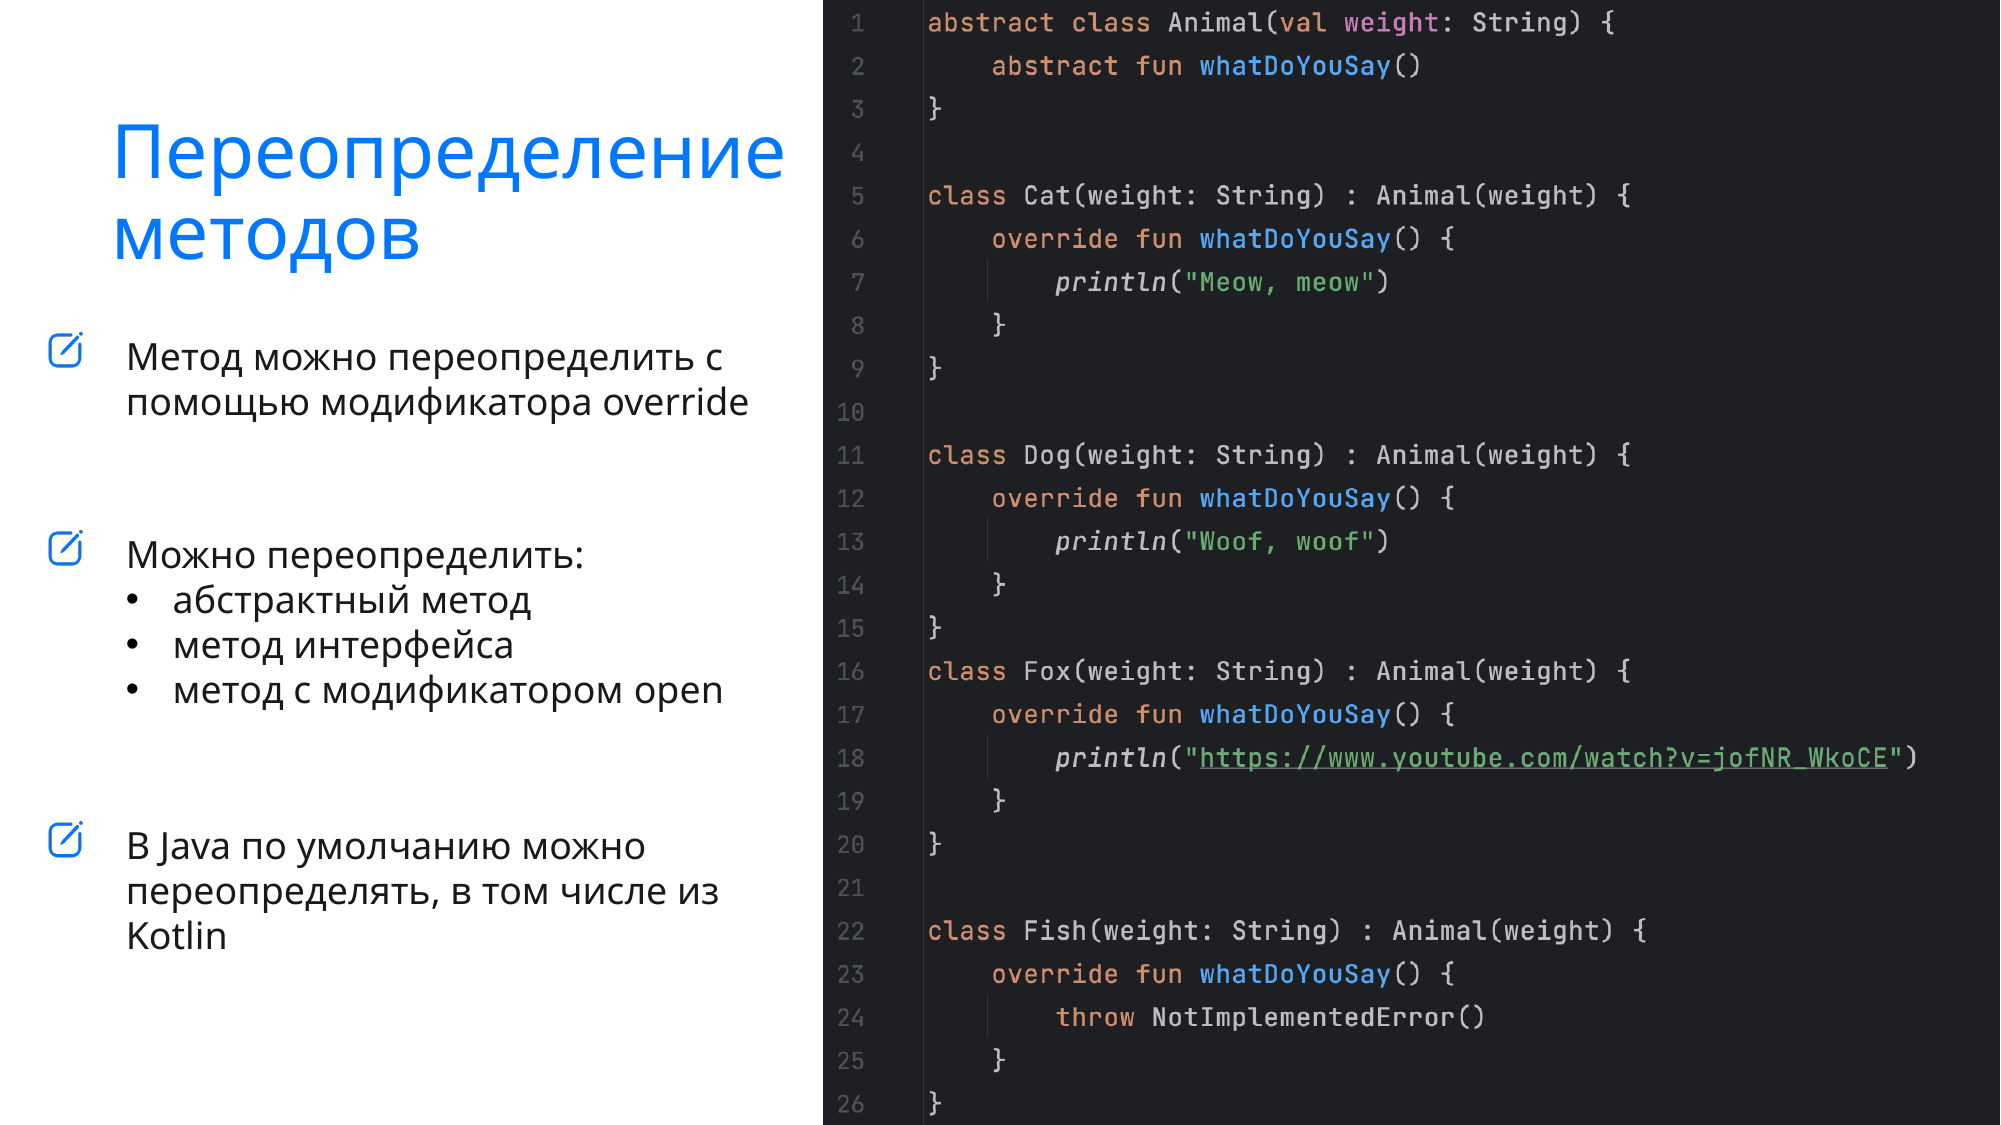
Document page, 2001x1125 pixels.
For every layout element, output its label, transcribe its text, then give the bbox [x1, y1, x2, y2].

title Переопределение методов [111, 113, 818, 220]
picture [41, 522, 90, 574]
text_box Можно переопределить: абстрактный метод метод интерфейса метод с модификатором open [111, 523, 818, 719]
text_box В Java по умолчанию можно переопределять, в том числе из Kotlin [111, 814, 818, 965]
picture [41, 813, 90, 865]
picture [41, 324, 90, 376]
text_box Метод можно переопределить с помощью модификатора override [111, 325, 802, 431]
picture [823, 0, 2000, 1125]
